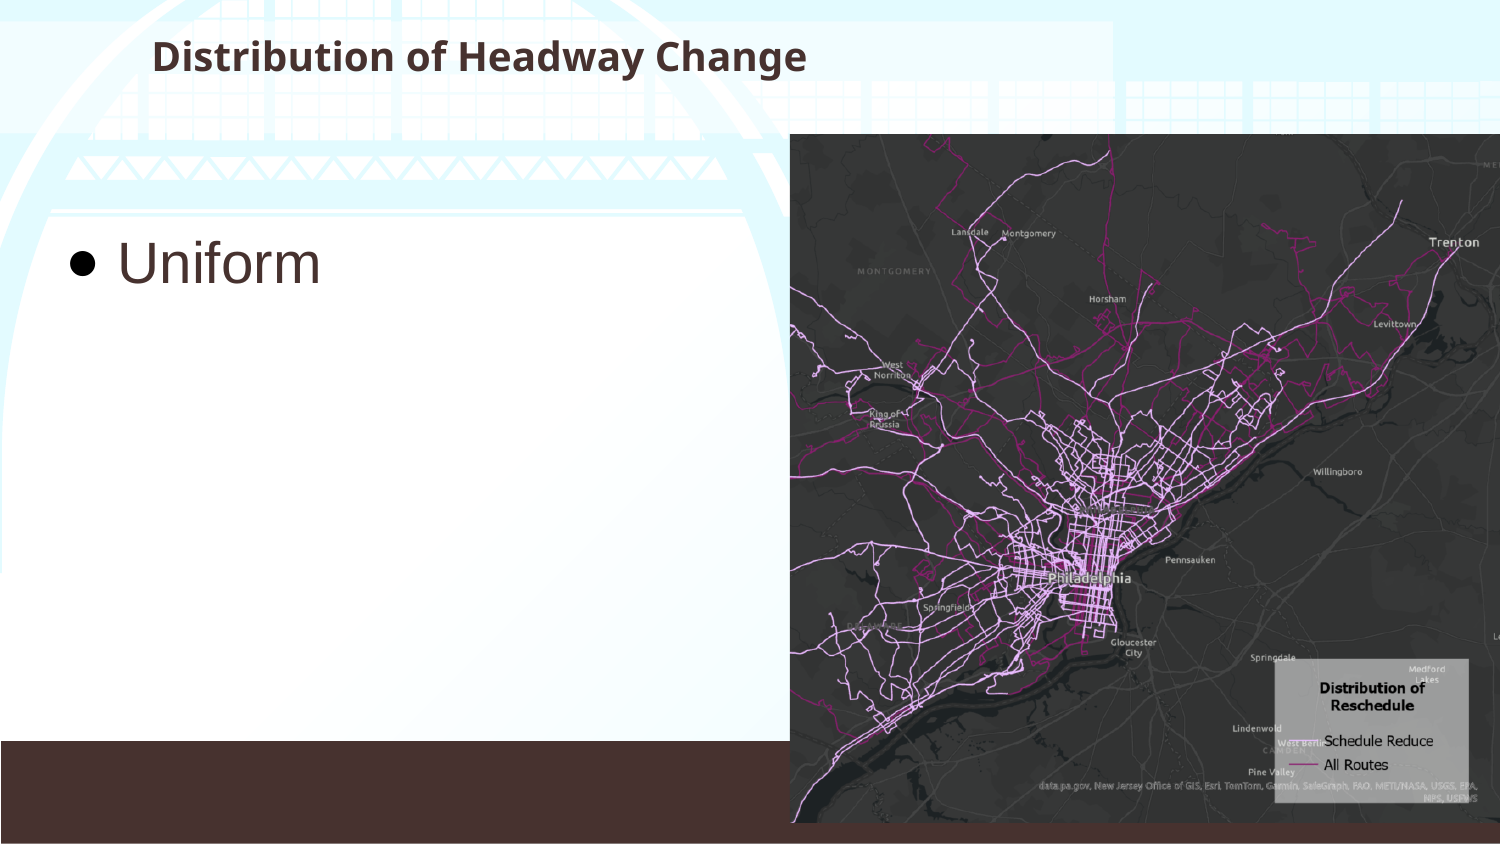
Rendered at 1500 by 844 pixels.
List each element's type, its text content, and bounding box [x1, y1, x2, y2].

list Uniform [27, 210, 639, 392]
picture [789, 133, 1500, 823]
title Distribution of Headway Change [0, 21, 1113, 134]
